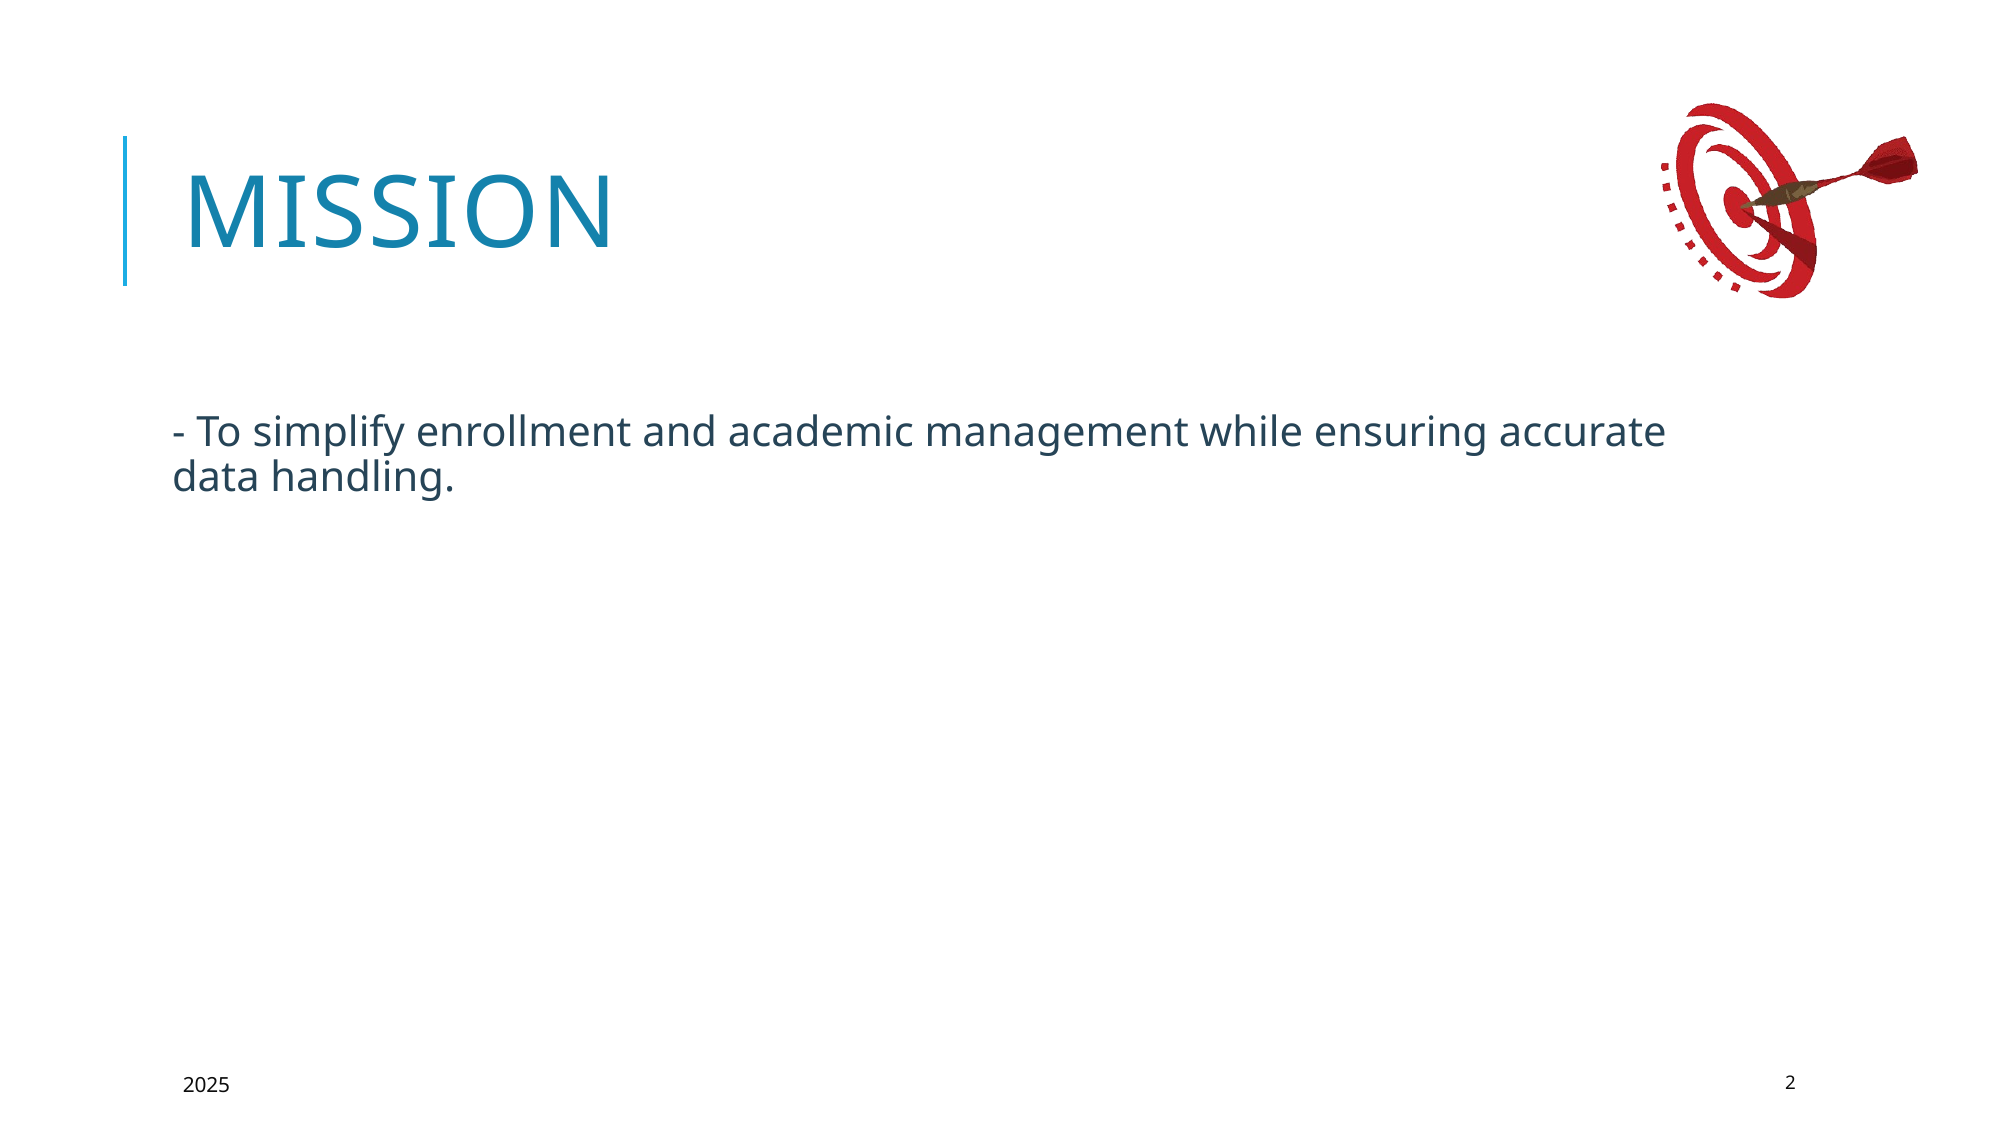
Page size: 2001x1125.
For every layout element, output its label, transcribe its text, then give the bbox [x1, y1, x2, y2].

list - To simplify enrollment and academic management while ensuring accurate data handling. [149, 403, 1745, 541]
slide_number 2025 [168, 1061, 522, 1107]
title Mission [168, 96, 1763, 342]
picture [1655, 57, 1929, 331]
slide_number 2 [1769, 1061, 1930, 1107]
